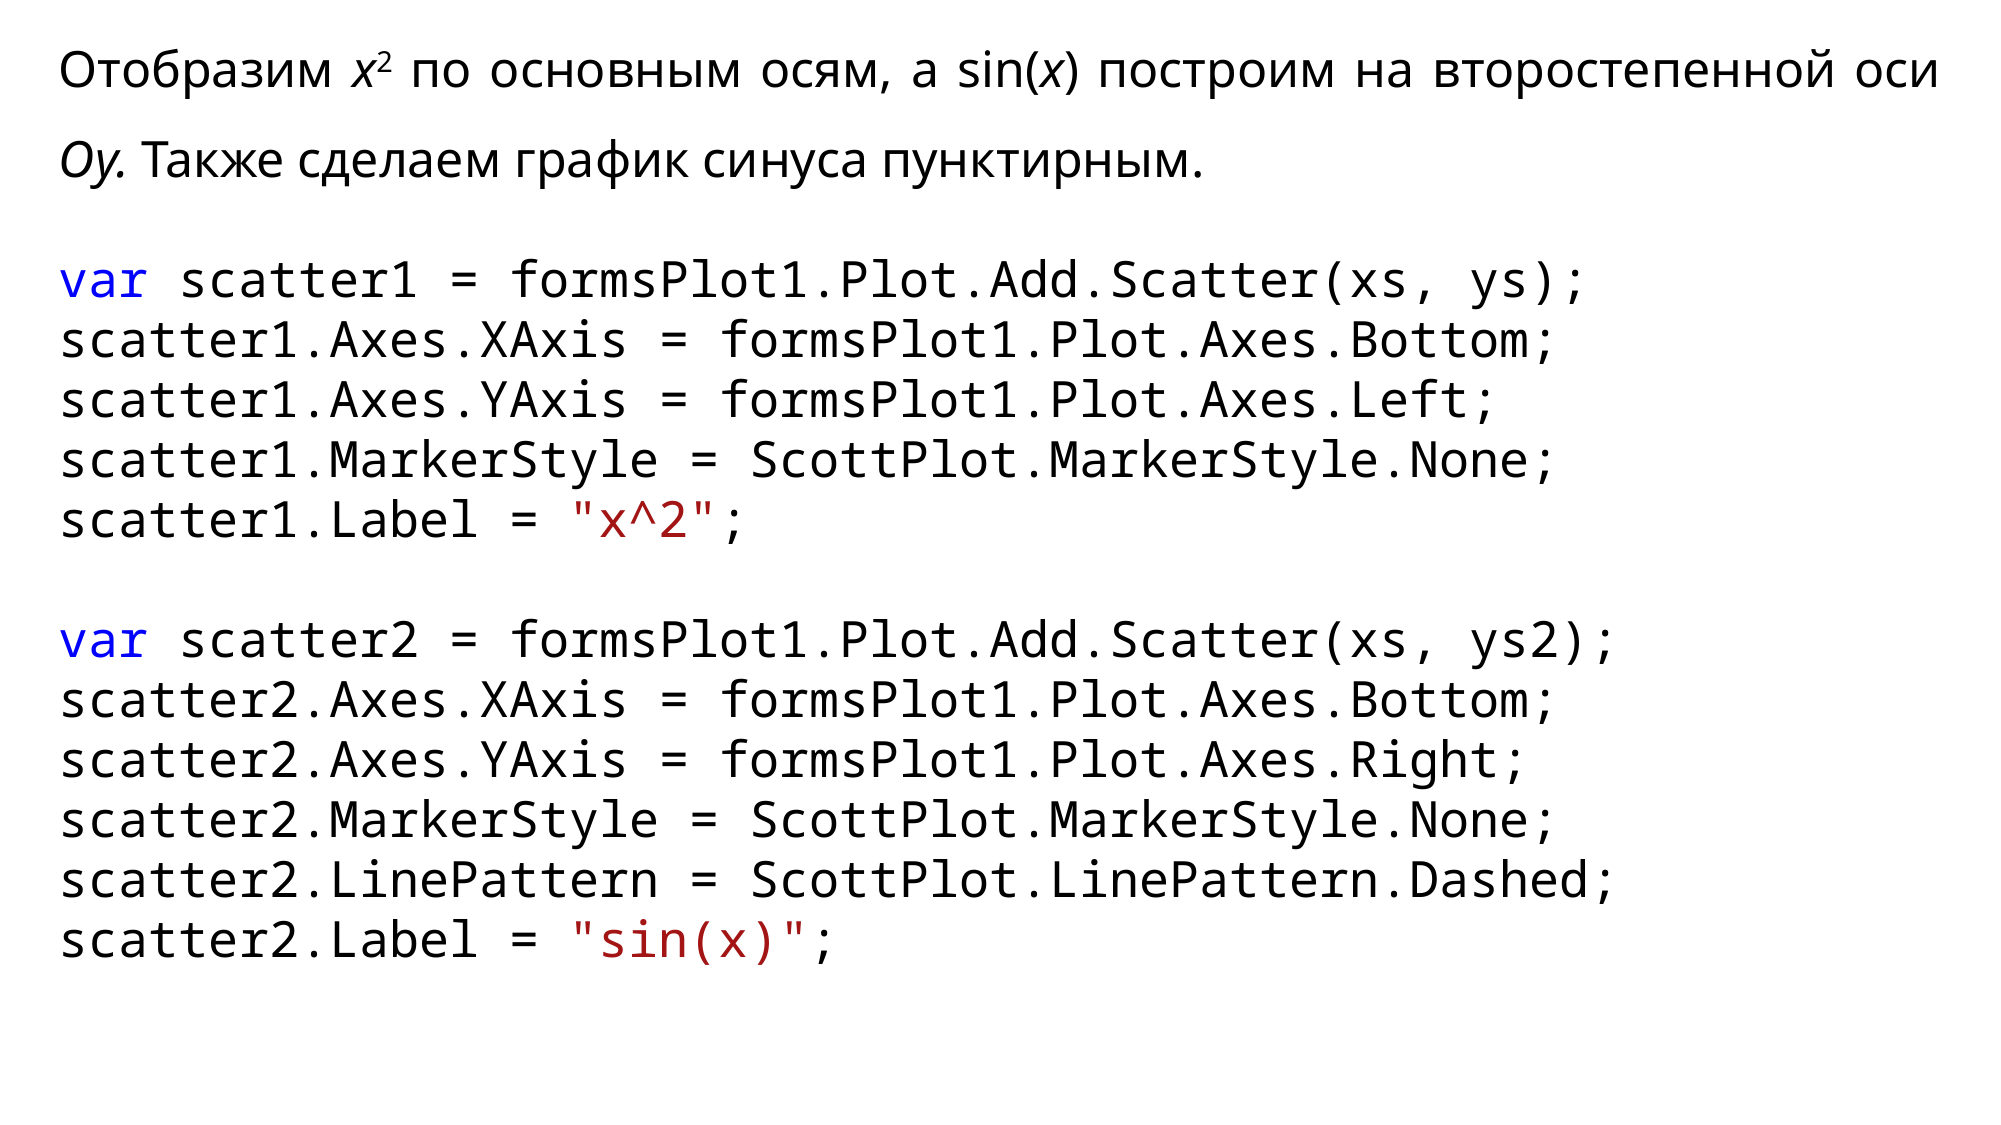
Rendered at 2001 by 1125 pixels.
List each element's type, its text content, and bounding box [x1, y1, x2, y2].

text_box Отобразим x2 по основным осям, а sin(x) построим на второстепенной оси Oy. Также сделаем график синуса пунктирным. var scatter1 = formsPlot1.Plot.Add.Scatter(xs, ys); scatter1.Axes.XAxis = formsPlot1.Plot.Axes.Bottom; scatter1.Axes.YAxis = formsPlot1.Plot.Axes.Left; scatter1.MarkerStyle = ScottPlot.MarkerStyle.None; scatter1.Label = "x^2"; var scatter2 = formsPlot1.Plot.Add.Scatter(xs, ys2); scatter2.Axes.XAxis = formsPlot1.Plot.Axes.Bottom; scatter2.Axes.YAxis = formsPlot1.Plot.Axes.Right; scatter2.MarkerStyle = ScottPlot.MarkerStyle.None; scatter2.LinePattern = ScottPlot.LinePattern.Dashed; scatter2.Label = "sin(x)"; [0, 0, 2000, 975]
